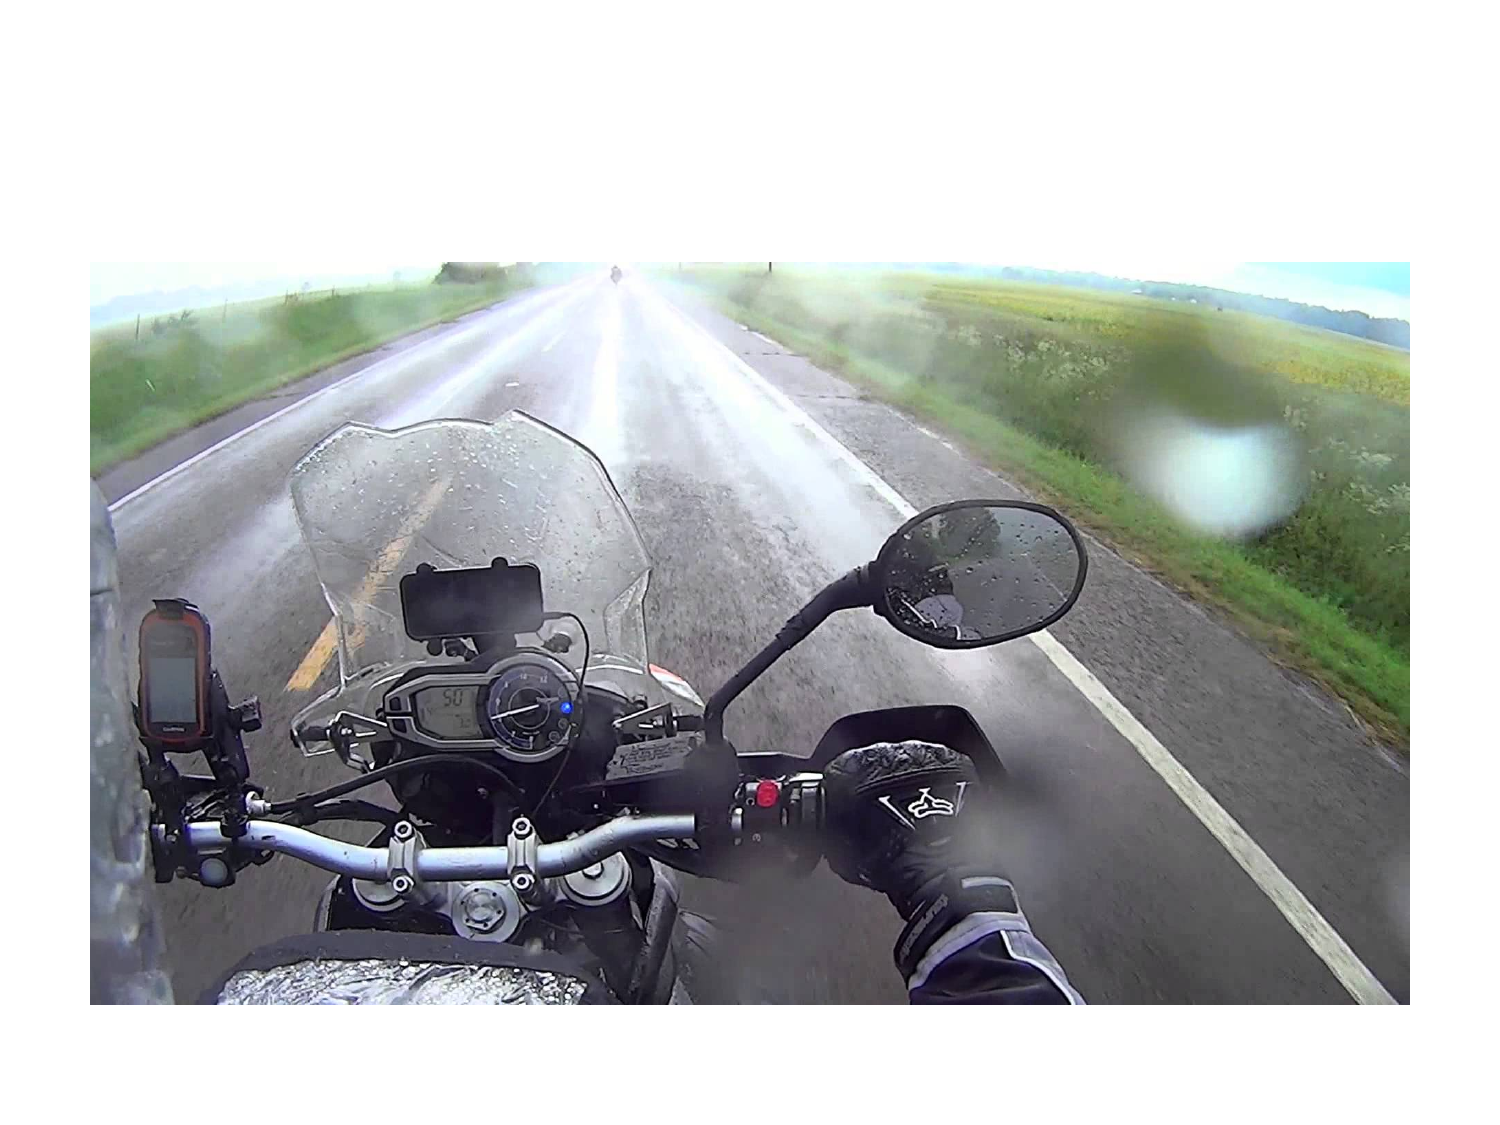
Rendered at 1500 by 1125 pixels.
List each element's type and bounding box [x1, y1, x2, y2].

list [89, 262, 1411, 1006]
